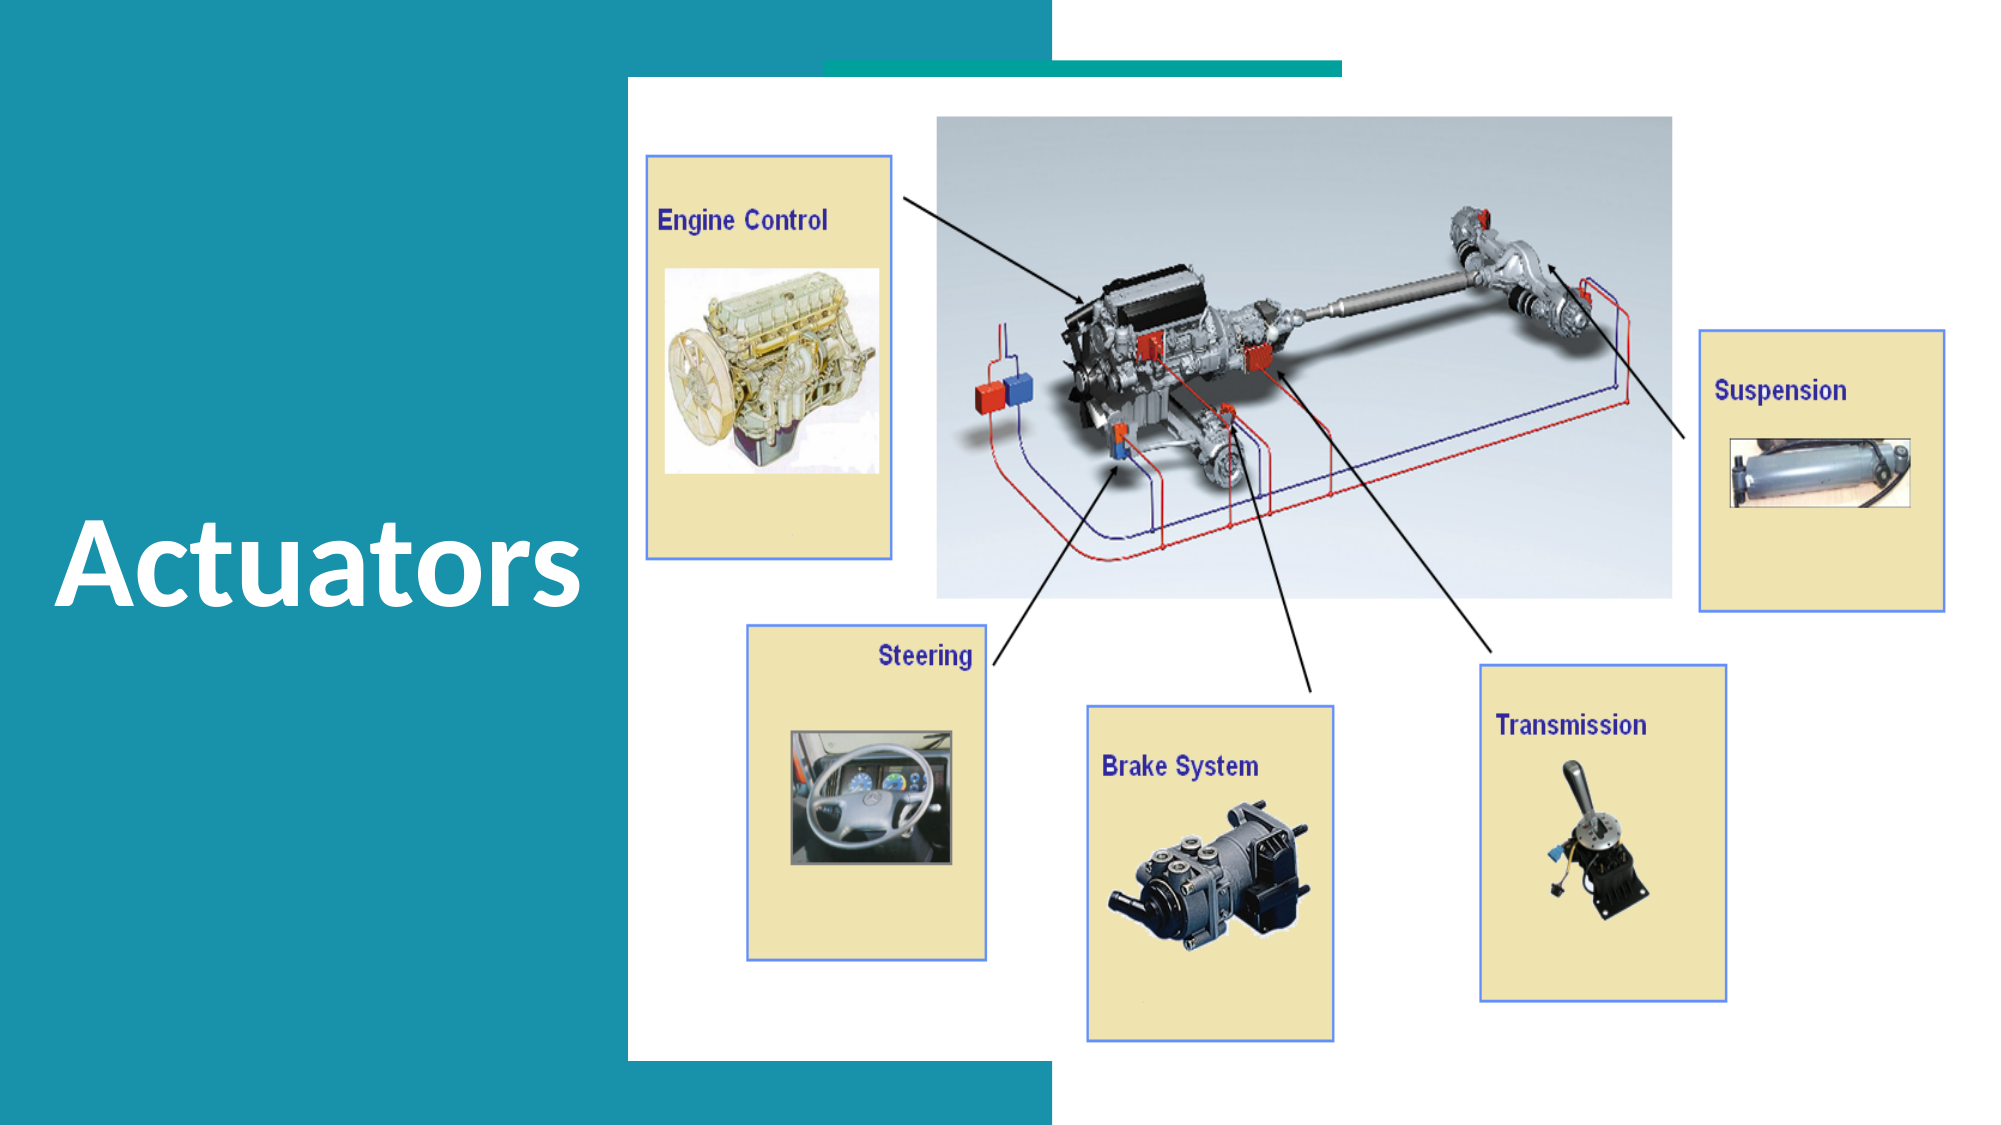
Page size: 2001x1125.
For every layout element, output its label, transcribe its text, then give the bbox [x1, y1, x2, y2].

picture [628, 77, 1961, 1061]
title Actuators [39, 482, 628, 643]
